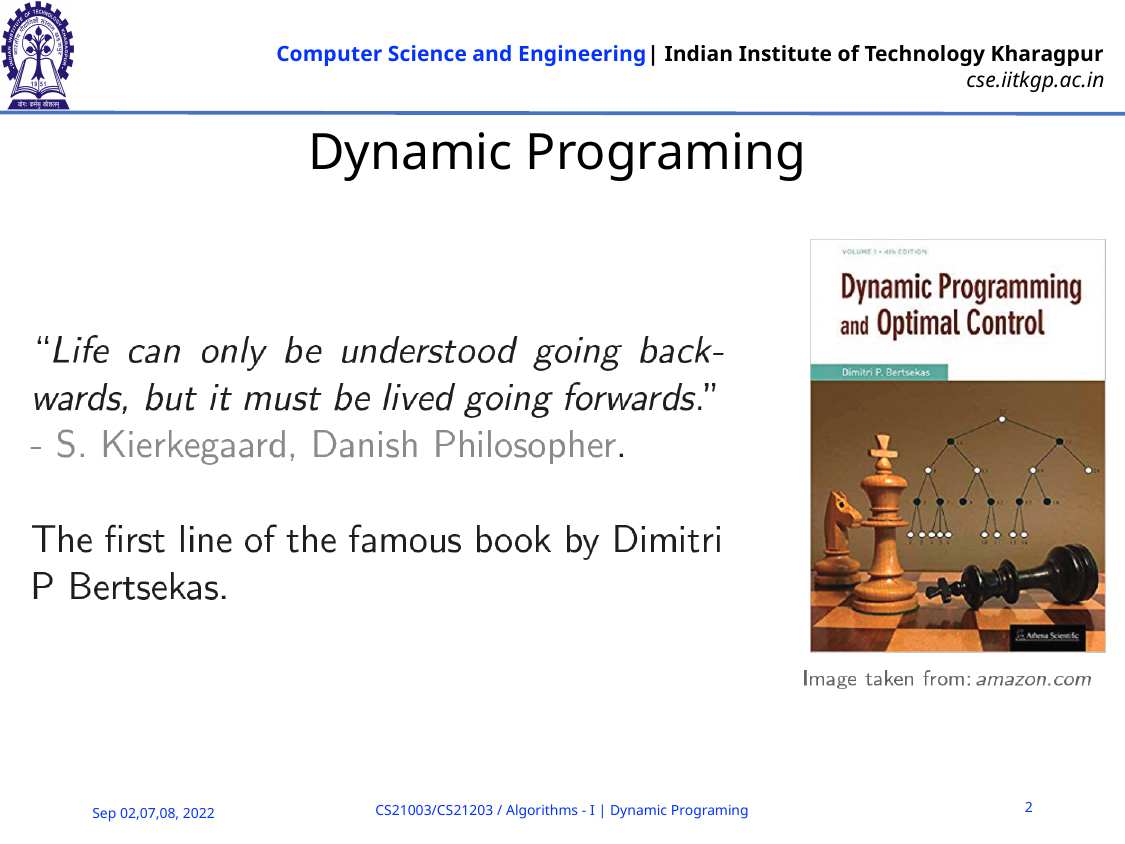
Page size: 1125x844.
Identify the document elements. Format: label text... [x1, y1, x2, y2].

picture [14, 216, 1111, 692]
picture [1, 1, 74, 110]
footer CS21003/CS21203 / Algorithms - I | Dynamic Programing [185, 787, 940, 833]
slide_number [77, 798, 274, 844]
slide_number 2 [992, 785, 1048, 831]
title Dynamic Programing [35, 78, 1078, 216]
